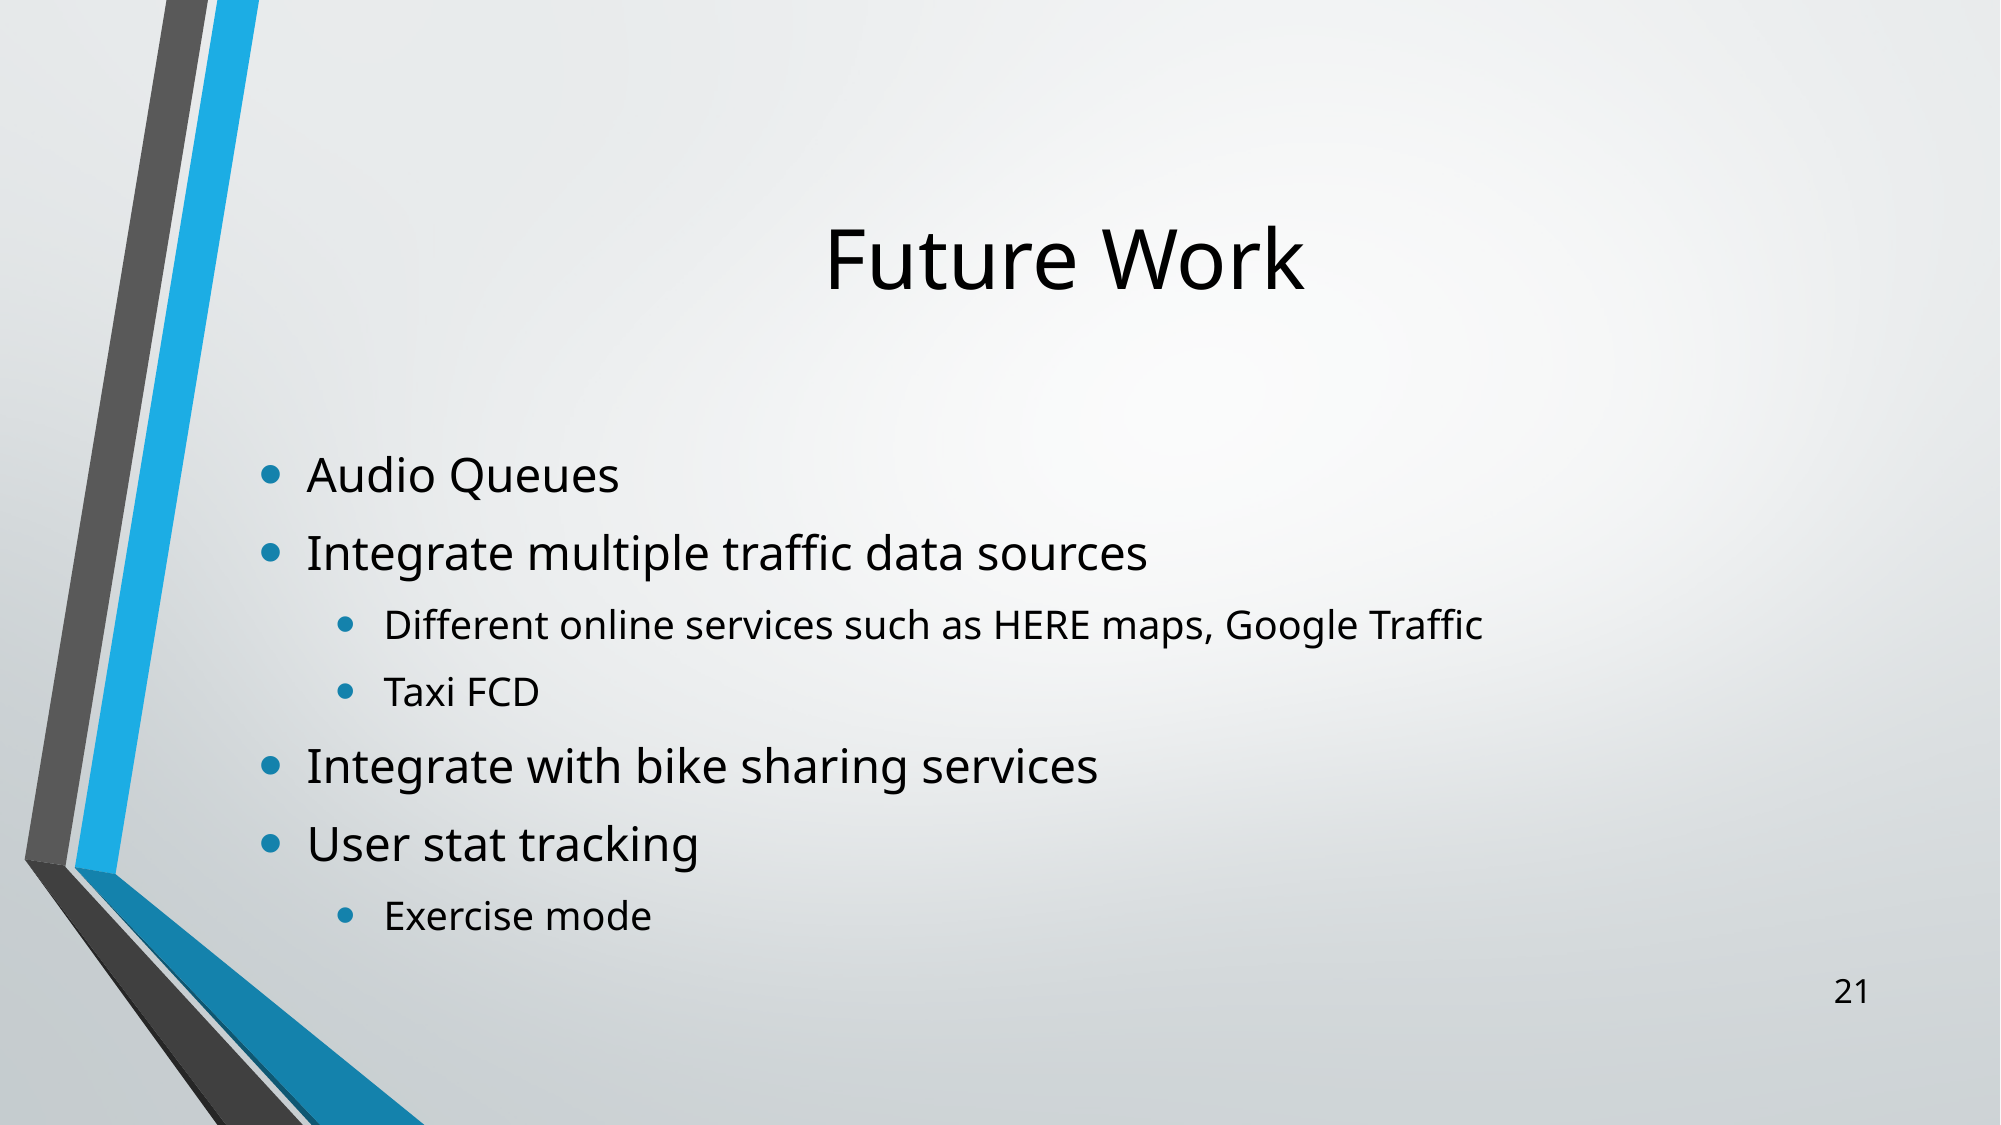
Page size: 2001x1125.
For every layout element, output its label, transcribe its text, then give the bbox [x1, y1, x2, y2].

slide_number 21 [1796, 962, 1887, 1023]
list Audio Queues Integrate multiple traffic data sources Different online services such as HERE maps, Google Traffic Taxi FCD Integrate with bike sharing services User stat tracking Exercise mode [243, 437, 1887, 950]
title Future Work [243, 112, 1887, 400]
